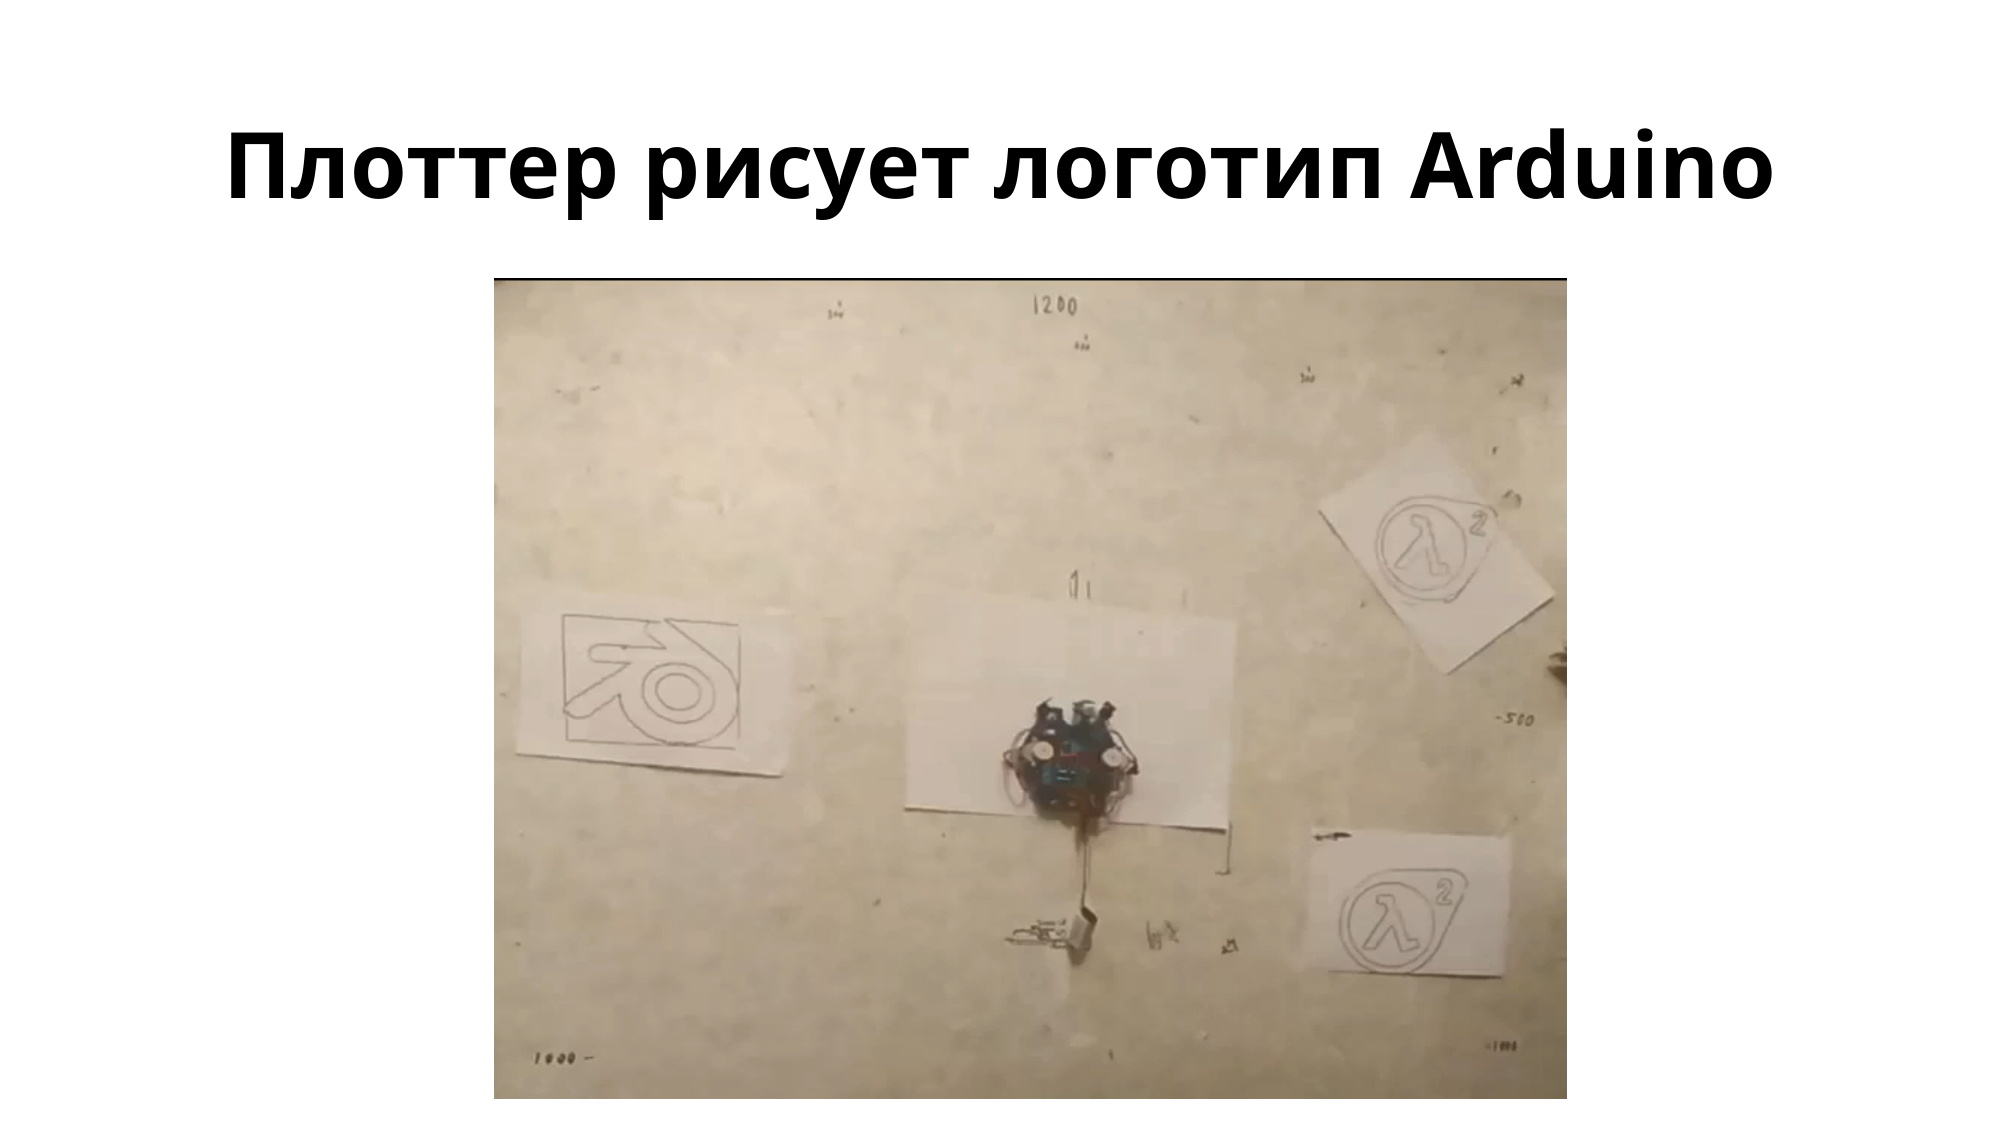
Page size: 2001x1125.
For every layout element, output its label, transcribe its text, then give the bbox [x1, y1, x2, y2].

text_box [493, 277, 1568, 1100]
text_box Ускорение видео x10 [1257, 1041, 1624, 1102]
title Плоттер рисует логотип Arduino [137, 59, 1863, 278]
